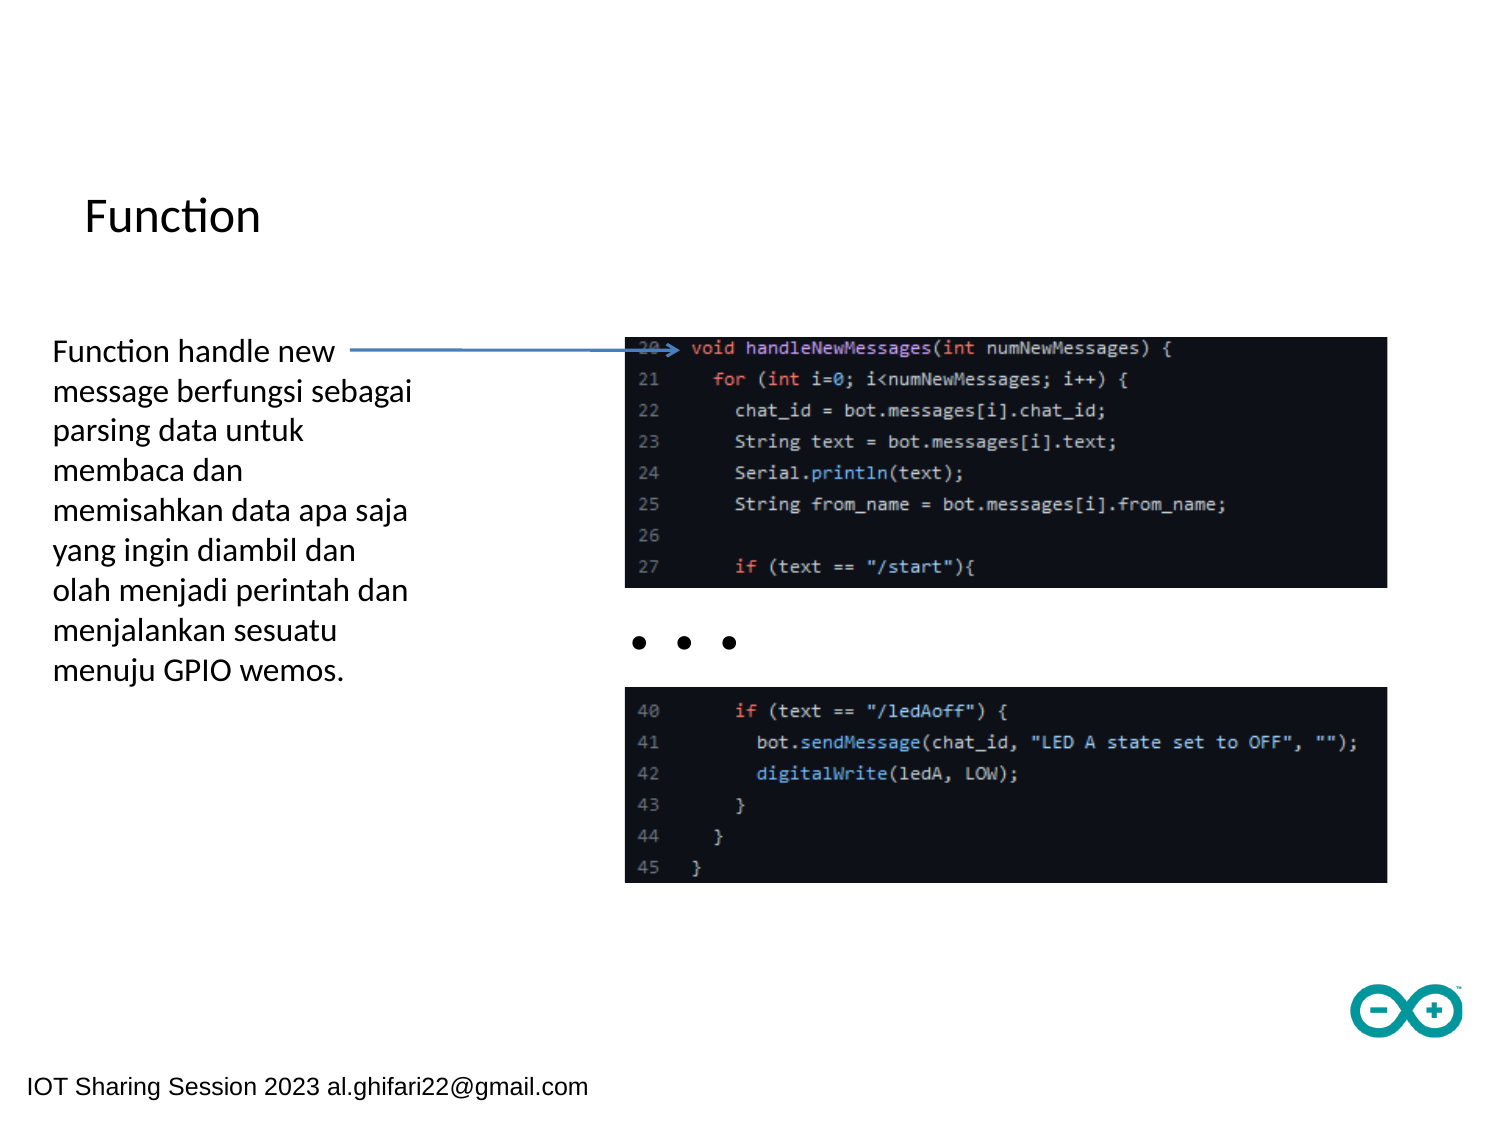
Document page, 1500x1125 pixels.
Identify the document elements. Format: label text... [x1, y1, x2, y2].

text_box Function handle new message berfungsi sebagai parsing data untuk membaca dan memisahkan data apa saja yang ingin diambil dan olah menjadi perintah dan menjalankan sesuatu menuju GPIO wemos. [37, 321, 438, 696]
text_box Function [69, 174, 1075, 250]
picture [624, 687, 1388, 884]
picture [1349, 983, 1463, 1038]
picture [624, 337, 1388, 588]
text_box . . . [612, 549, 775, 675]
text_box IOT Sharing Session 2023 al.ghifari22@gmail.com [11, 1062, 605, 1108]
